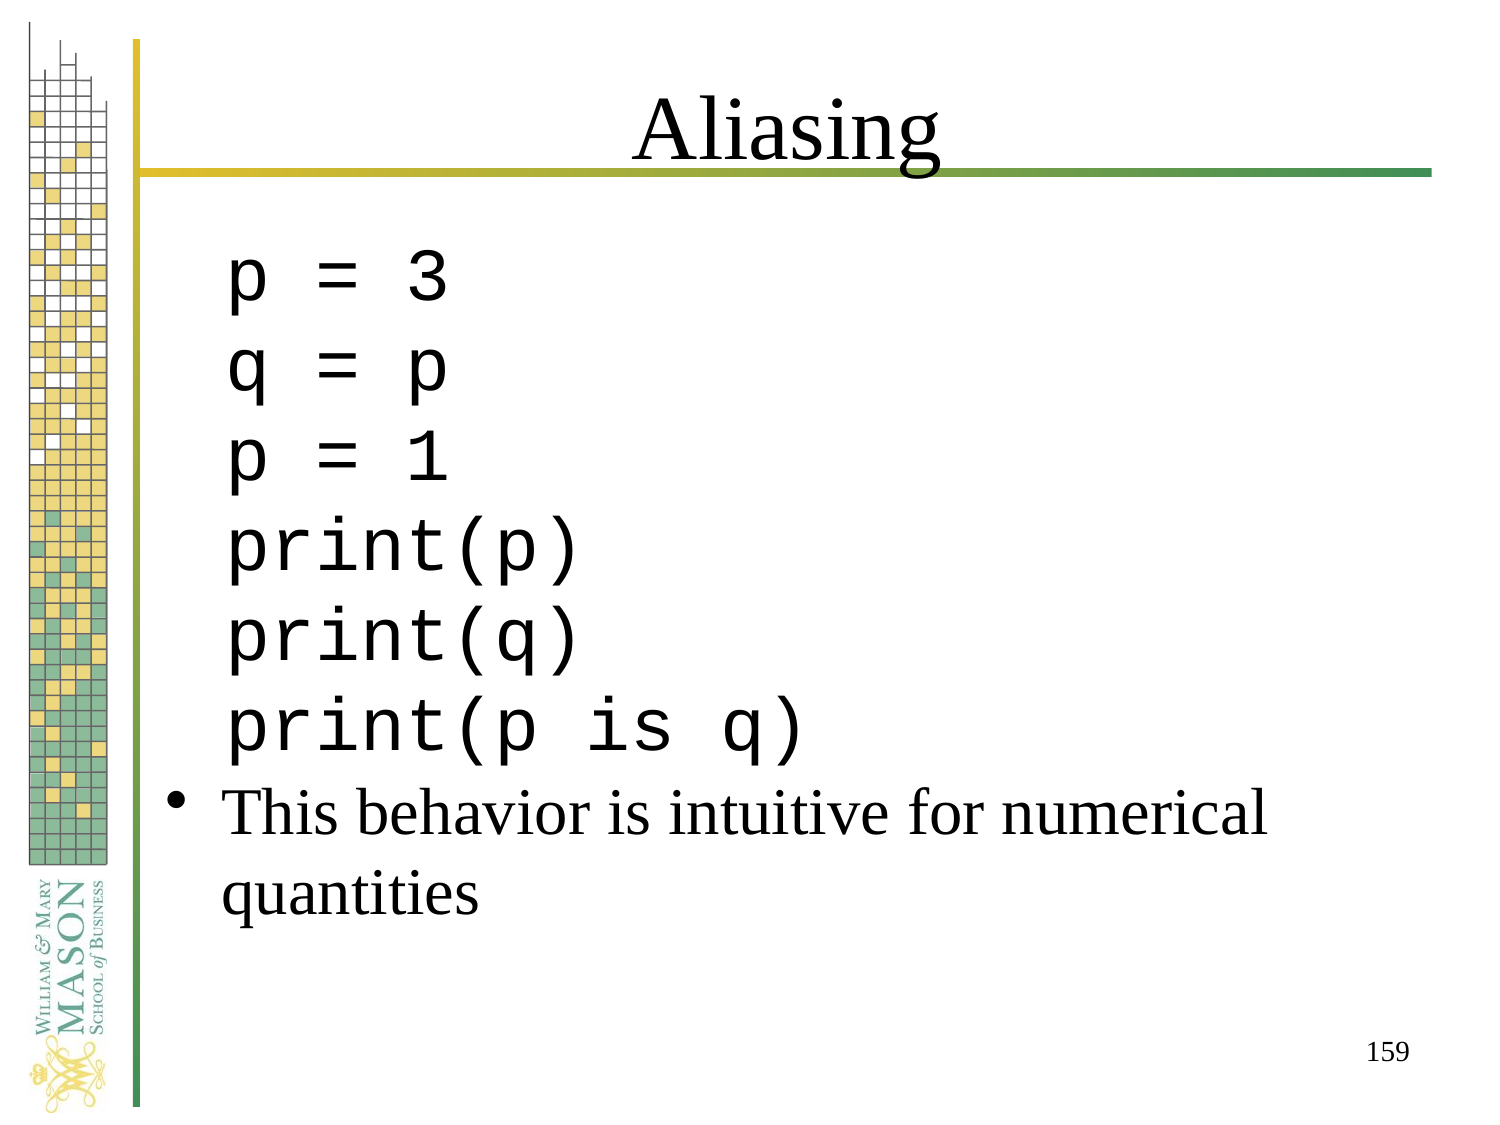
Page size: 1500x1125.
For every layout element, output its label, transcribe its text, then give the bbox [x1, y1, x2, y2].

text_box p = 3 q = p p = 1 print(p) print(q) print(p is q) [210, 217, 825, 773]
list This behavior is intuitive for numerical quantities [150, 759, 1425, 1083]
table_cell is [29, 879, 107, 1113]
title Aliasing [150, 45, 1425, 200]
slide_number 159 [1048, 1024, 1426, 1103]
